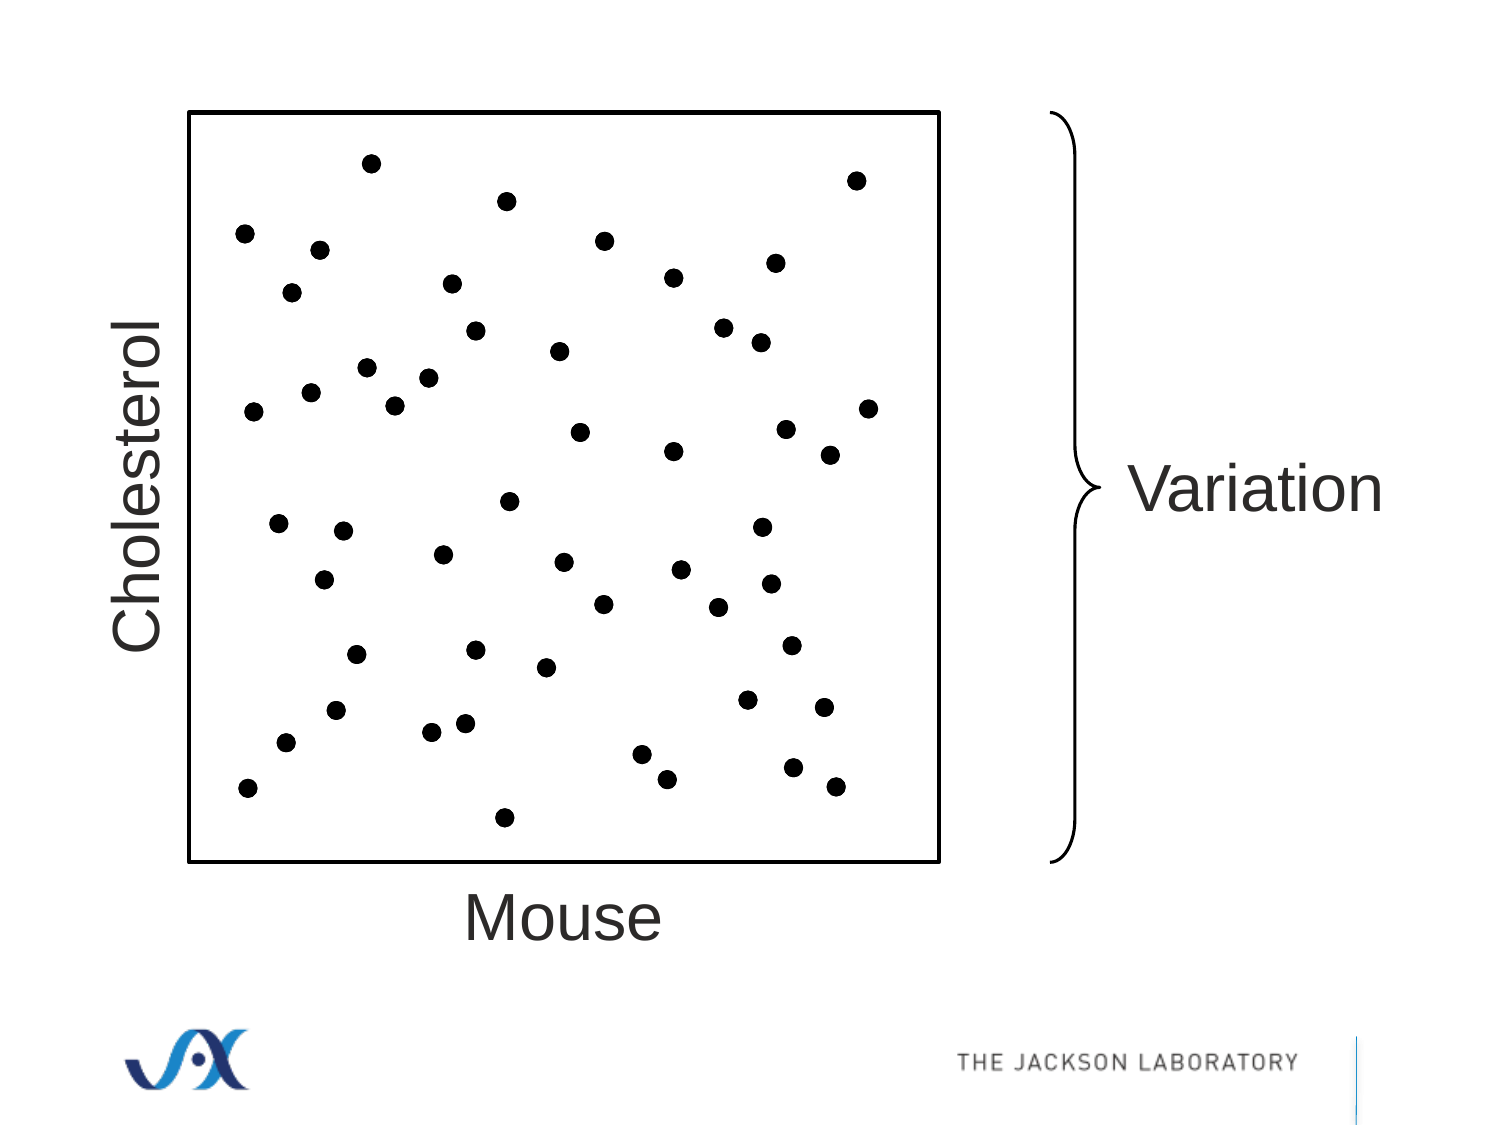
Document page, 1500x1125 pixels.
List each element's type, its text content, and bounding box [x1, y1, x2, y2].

text_box [664, 442, 684, 462]
text_box [235, 224, 255, 244]
text_box [347, 645, 367, 664]
text_box [537, 658, 557, 678]
text_box [554, 552, 574, 572]
text_box Mouse [191, 866, 937, 962]
text_box [859, 399, 879, 419]
text_box [664, 268, 684, 288]
text_box [187, 110, 941, 864]
text_box [784, 758, 804, 778]
text_box [570, 423, 590, 442]
text_box [657, 770, 677, 790]
text_box [301, 383, 321, 403]
text_box [782, 636, 802, 656]
text_box [594, 595, 614, 615]
text_box [709, 598, 729, 617]
text_box [762, 574, 782, 594]
text_box [714, 318, 734, 338]
text_box [1049, 111, 1101, 864]
text_box [738, 690, 758, 710]
text_box [434, 545, 454, 565]
text_box [419, 368, 439, 388]
text_box [500, 492, 520, 512]
text_box [315, 570, 334, 590]
text_box [847, 171, 867, 191]
text_box [269, 514, 289, 534]
text_box [443, 274, 462, 294]
text_box [276, 733, 296, 753]
text_box [751, 333, 771, 353]
text_box [671, 560, 691, 580]
text_box [550, 342, 570, 362]
picture [957, 1051, 1300, 1076]
text_box [385, 396, 405, 416]
text_box [326, 701, 346, 720]
text_box [495, 808, 515, 828]
picture [110, 1011, 268, 1106]
text_box [497, 192, 517, 212]
text_box [456, 714, 476, 734]
text_box [776, 420, 796, 439]
text_box [357, 358, 377, 378]
text_box [815, 698, 834, 717]
text_box [820, 445, 840, 465]
text_box Variation [1112, 437, 1463, 533]
text_box [766, 253, 786, 273]
text_box Cholesterol [85, 114, 181, 860]
text_box [826, 777, 846, 797]
text_box [282, 283, 302, 303]
text_box [595, 231, 615, 251]
text_box [466, 321, 486, 341]
text_box [334, 521, 354, 541]
text_box [466, 640, 486, 660]
text_box [238, 778, 258, 798]
text_box [244, 402, 264, 422]
text_box [753, 517, 773, 537]
text_box [362, 154, 382, 174]
text_box [632, 745, 652, 765]
text_box [422, 723, 442, 742]
text_box [310, 240, 330, 260]
